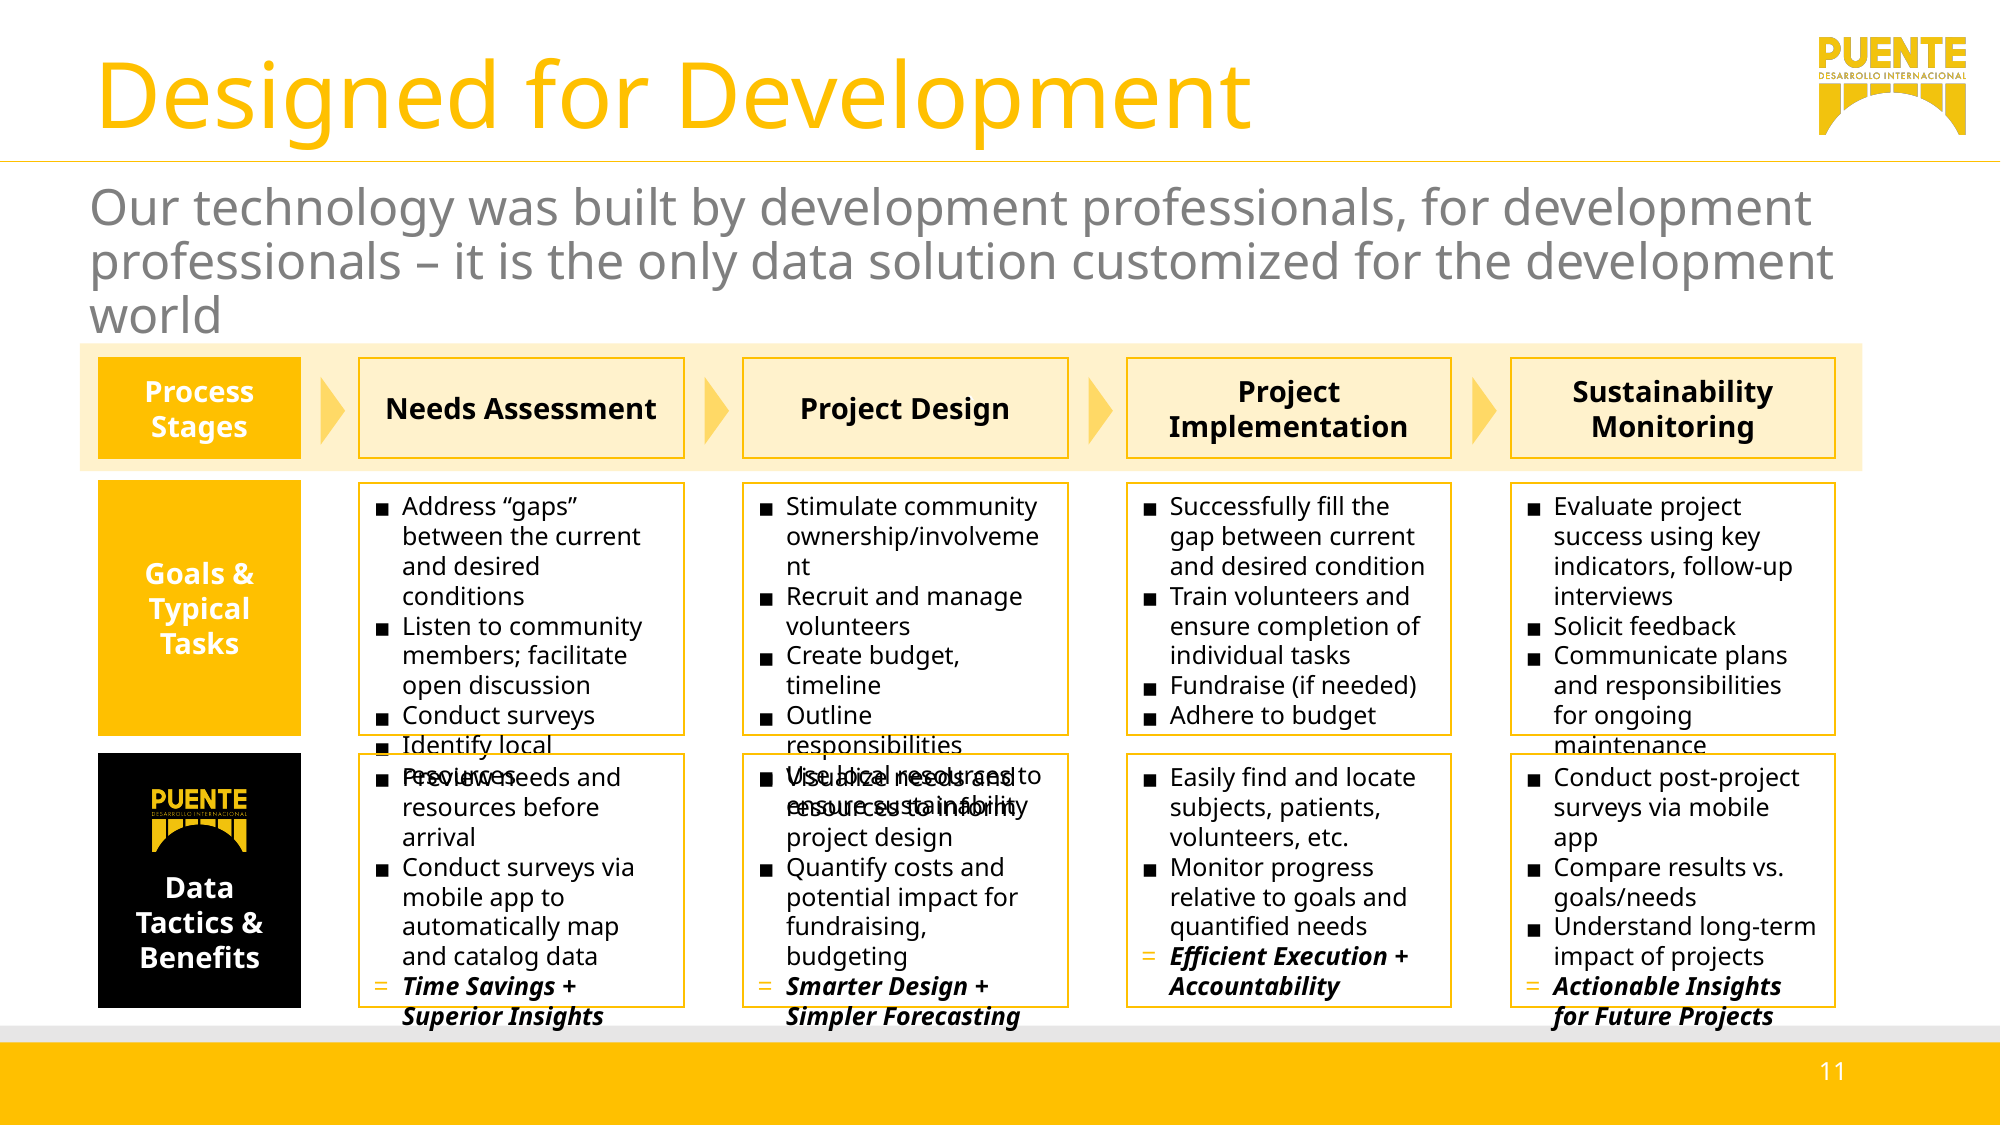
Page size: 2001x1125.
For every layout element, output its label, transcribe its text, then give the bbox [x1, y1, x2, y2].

text_box Conduct post-project surveys via mobile app Compare results vs. goals/needs Understand long-term impact of projects Actionable Insights for Future Projects [1510, 753, 1836, 1007]
text_box Project Design [742, 357, 1068, 458]
picture [1819, 37, 1966, 135]
picture [152, 787, 247, 852]
text_box [1472, 376, 1497, 445]
text_box Data Tactics & Benefits [99, 753, 300, 1007]
text_box Sustainability Monitoring [1510, 357, 1836, 458]
title Designed for Development [79, 37, 1790, 162]
text_box [704, 376, 730, 445]
text_box Preview needs and resources before arrival Conduct surveys via mobile app to automatically map and catalog data Time Savings + Superior Insights [358, 753, 684, 1007]
list Our technology was built by development professionals, for development professionals – it is the only data solution customized for the development world [74, 174, 1903, 234]
text_box Visualize needs and resources to inform project design Quantify costs and potential impact for fundraising, budgeting Smarter Design + Simpler Forecasting [742, 753, 1068, 1007]
text_box Project Implementation [1126, 357, 1452, 458]
slide_number 11 [1412, 1042, 1863, 1103]
text_box Easily find and locate subjects, patients, volunteers, etc. Monitor progress relative to goals and quantified needs Efficient Execution + Accountability [1126, 753, 1452, 1007]
text_box Goals & Typical Tasks [99, 480, 300, 736]
text_box Address “gaps” between the current and desired conditions Listen to community members; facilitate open discussion Conduct surveys Identify local resources [358, 482, 684, 735]
text_box Evaluate project success using key indicators, follow-up interviews Solicit feedback Communicate plans and responsibilities for ongoing maintenance [1510, 482, 1836, 735]
text_box [1088, 376, 1113, 445]
text_box ` [79, 343, 1863, 472]
text_box Needs Assessment [358, 357, 684, 458]
text_box [320, 376, 346, 445]
text_box Successfully fill the gap between current and desired condition Train volunteers and ensure completion of individual tasks Fundraise (if needed) Adhere to budget [1126, 482, 1452, 735]
text_box Process Stages [99, 357, 300, 458]
text_box Stimulate community ownership/involvement Recruit and manage volunteers Create budget, timeline Outline responsibilities Use local resources to ensure sustainability [742, 482, 1068, 735]
